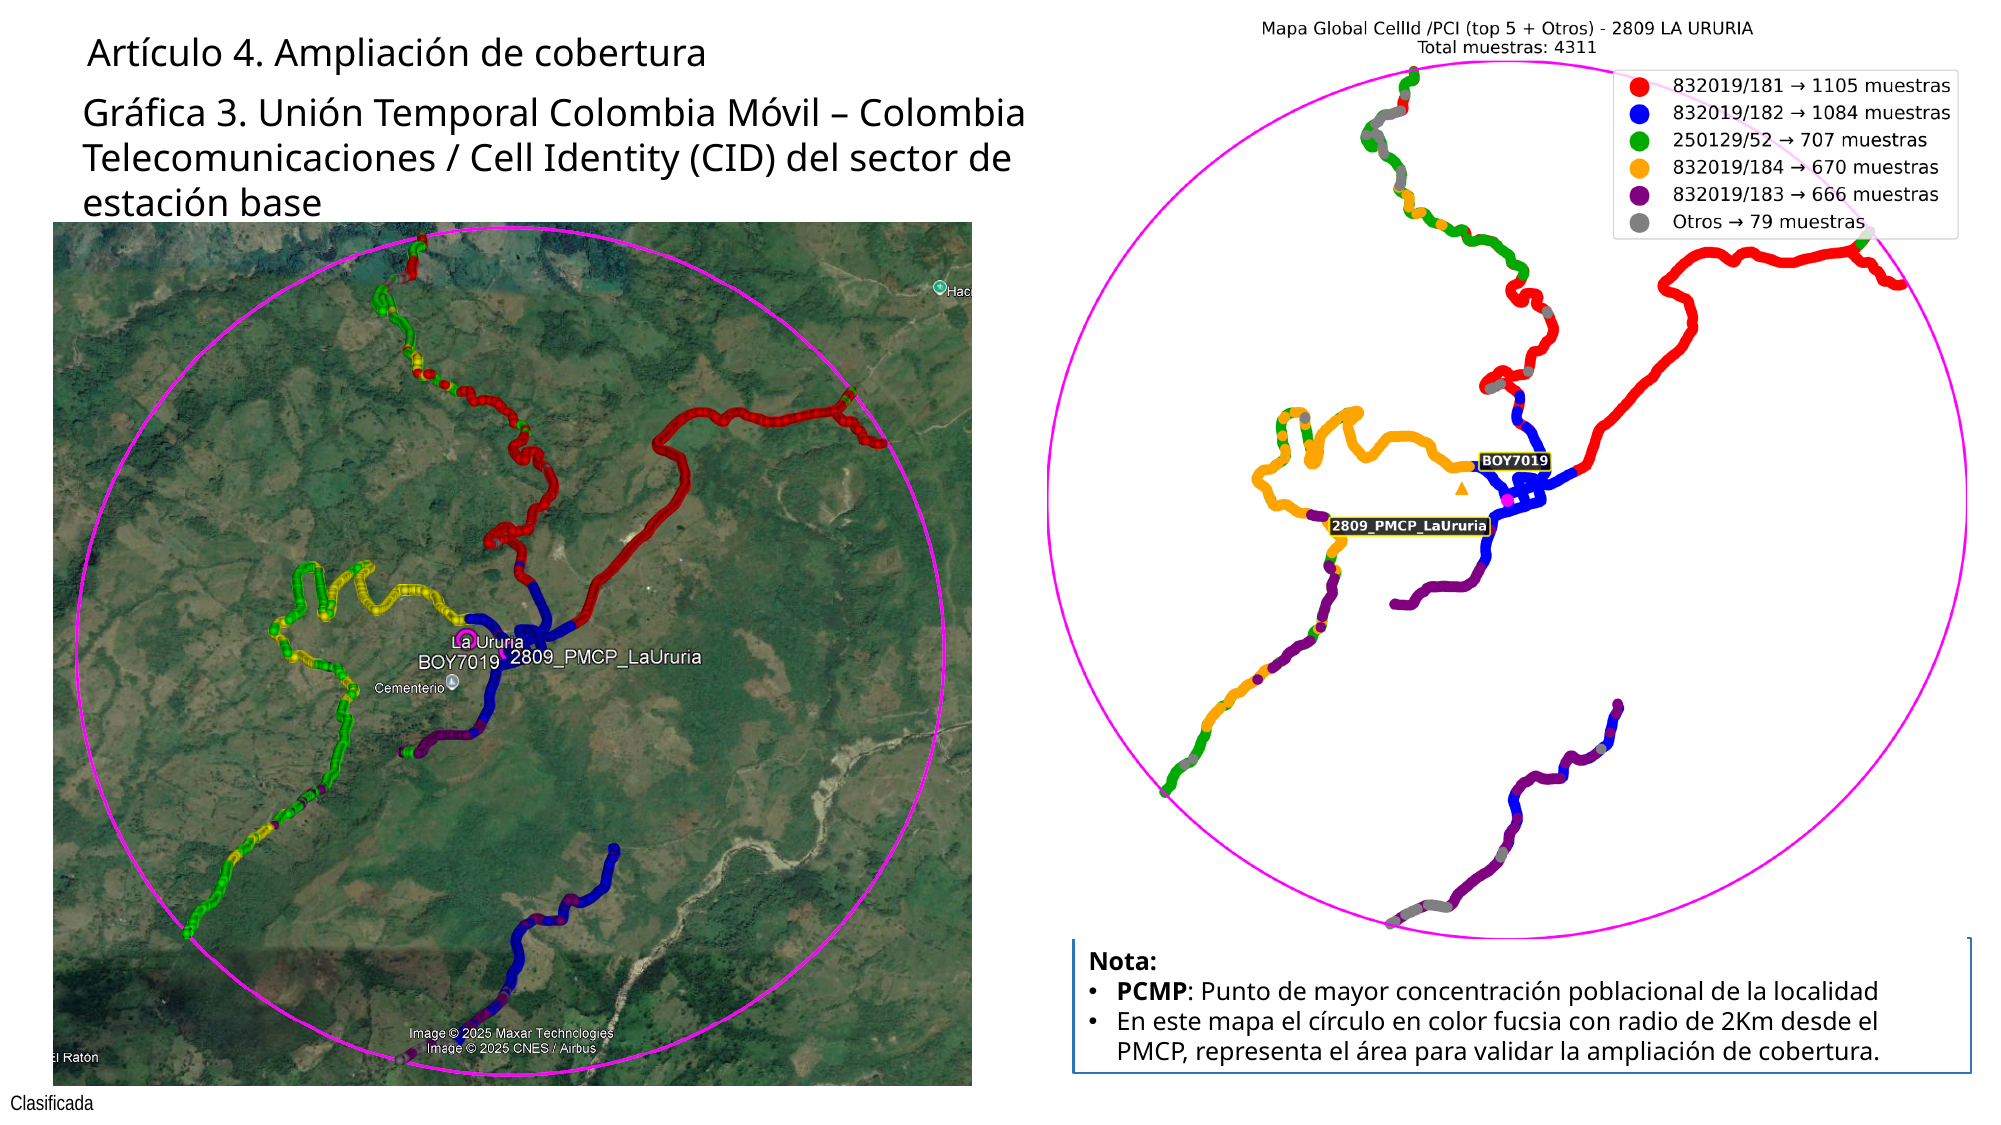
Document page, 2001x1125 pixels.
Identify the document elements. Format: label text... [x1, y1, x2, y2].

picture [53, 222, 972, 1087]
picture [1047, 20, 1967, 939]
text_box Nota: PCMP: Punto de mayor concentración poblacional de la localidad En este mapa el círculo en color fucsia con radio de 2Km desde el PMCP, representa el área para validar la ampliación de cobertura. [1073, 941, 1971, 1073]
text_box Artículo 4. Ampliación de cobertura [71, 21, 854, 82]
text_box Gráfica 3. Unión Temporal Colombia Móvil – Colombia Telecomunicaciones / Cell Identity (CID) del sector de estación base [67, 81, 1042, 232]
